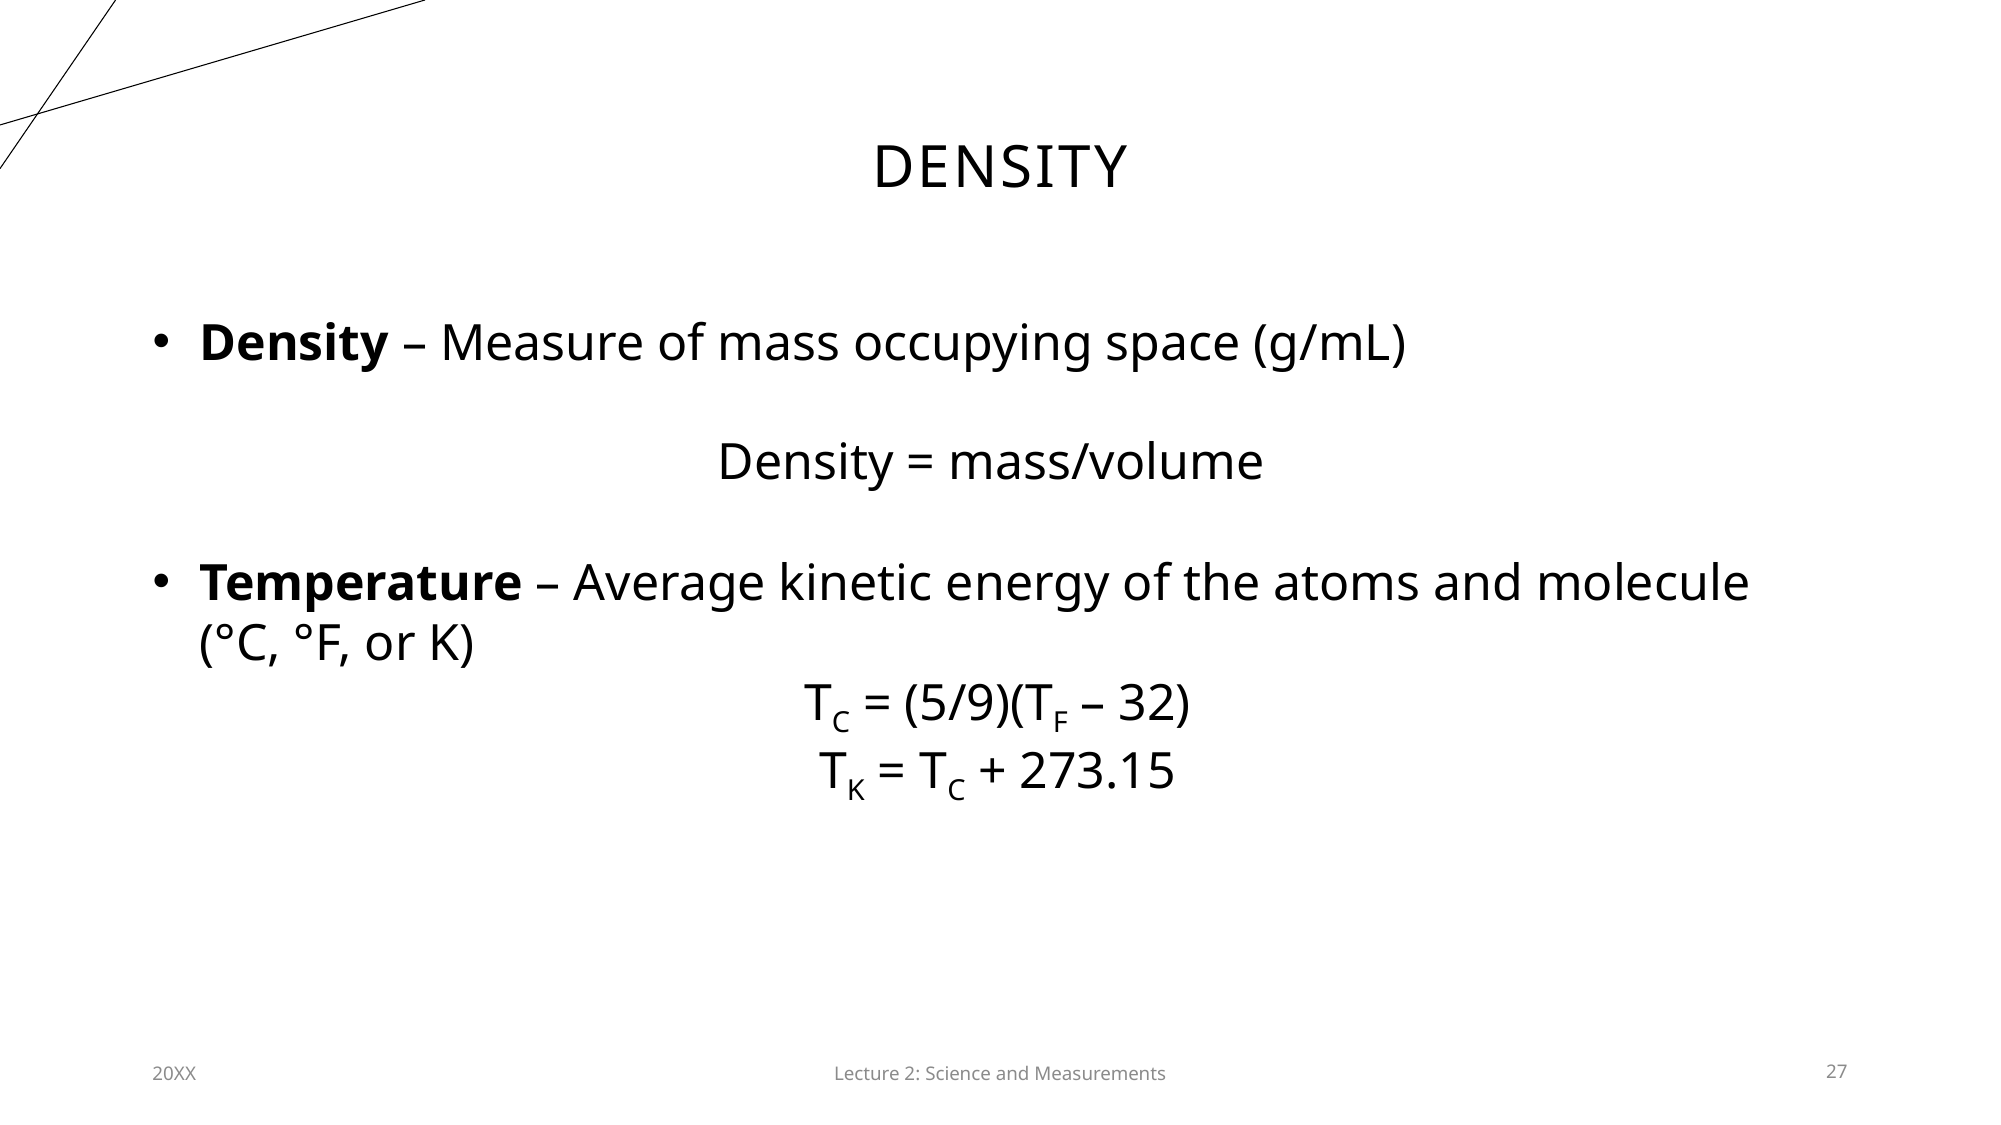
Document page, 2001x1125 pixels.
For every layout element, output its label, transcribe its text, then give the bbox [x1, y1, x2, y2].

footer Lecture 2: Science and Measurements​ [662, 1042, 1338, 1103]
text_box Density – Measure of mass occupying space (g/mL) Density = mass/volume Temperature – Average kinetic energy of the atoms and molecule (°C, °F, or K) TC = (5/9)(TF – 32) TK = TC + 273.15 [137, 302, 1858, 814]
title Density [137, 59, 1863, 278]
slide_number 27 [1412, 1042, 1863, 1103]
slide_number 20XX [137, 1042, 588, 1103]
